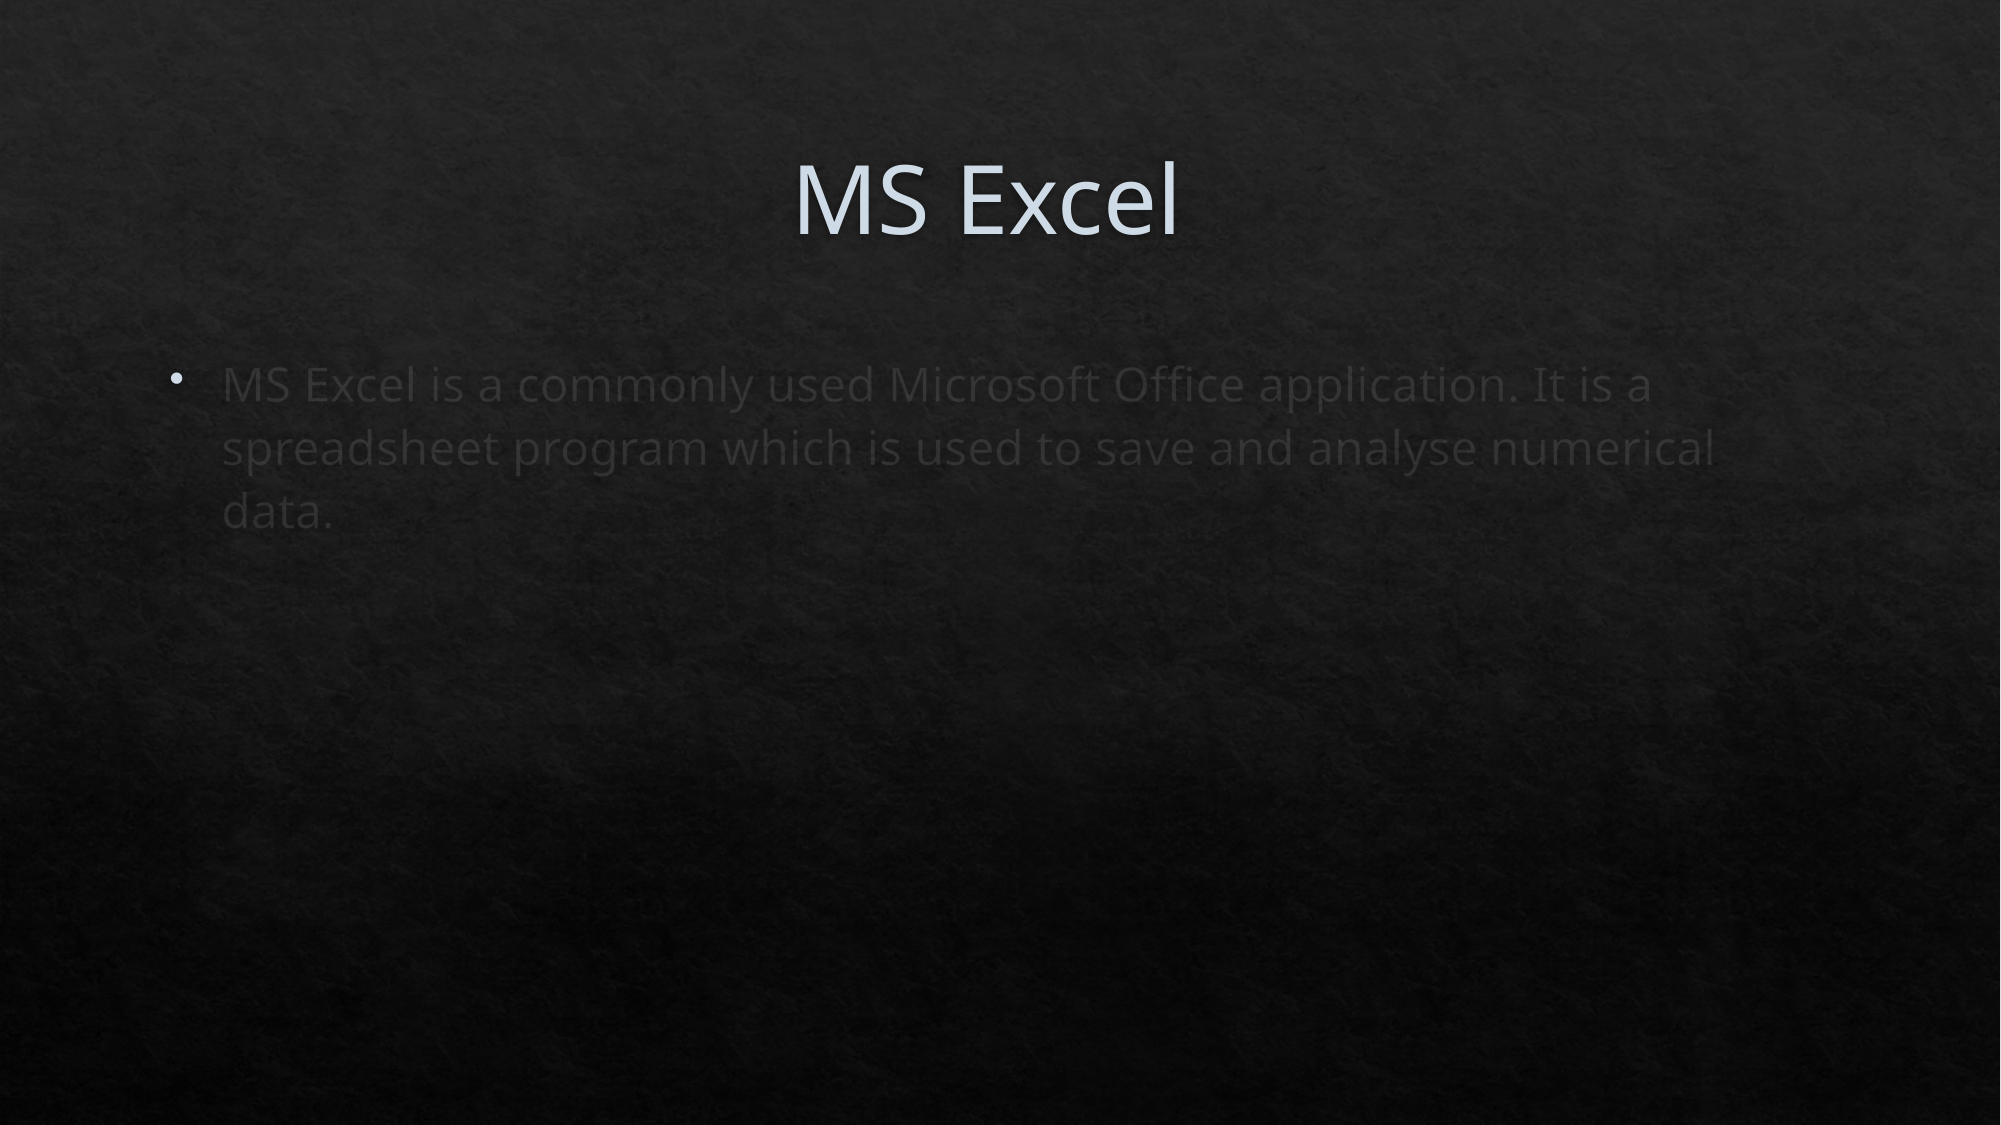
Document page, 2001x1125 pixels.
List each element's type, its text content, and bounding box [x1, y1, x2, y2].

list MS Excel is a commonly used Microsoft Office application. It is a spreadsheet program which is used to save and analyse numerical data. [149, 340, 1849, 950]
title MS Excel [149, 99, 1849, 307]
